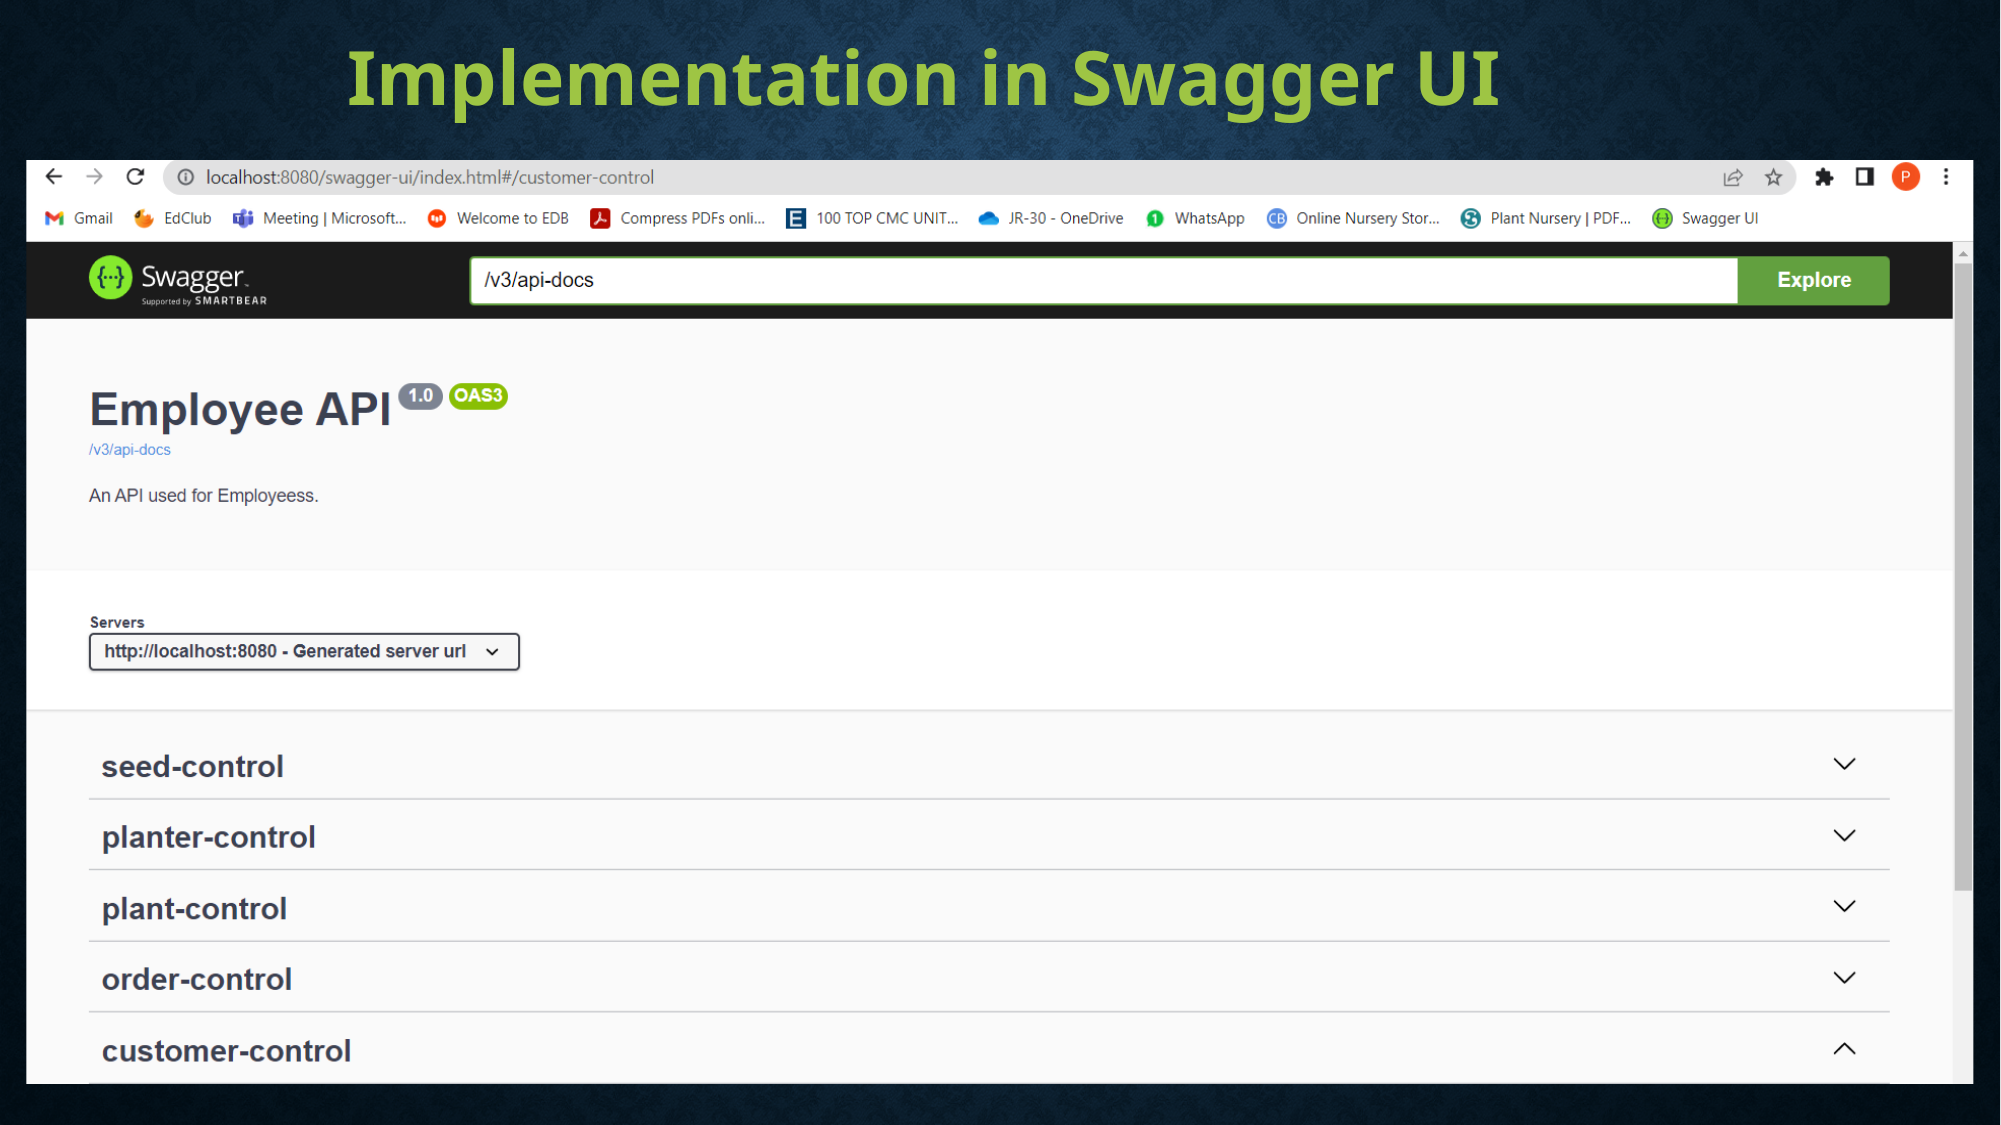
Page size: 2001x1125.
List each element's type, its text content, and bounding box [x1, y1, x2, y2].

text_box Implementation in Swagger UI [332, 23, 1768, 128]
picture [25, 159, 1974, 1085]
